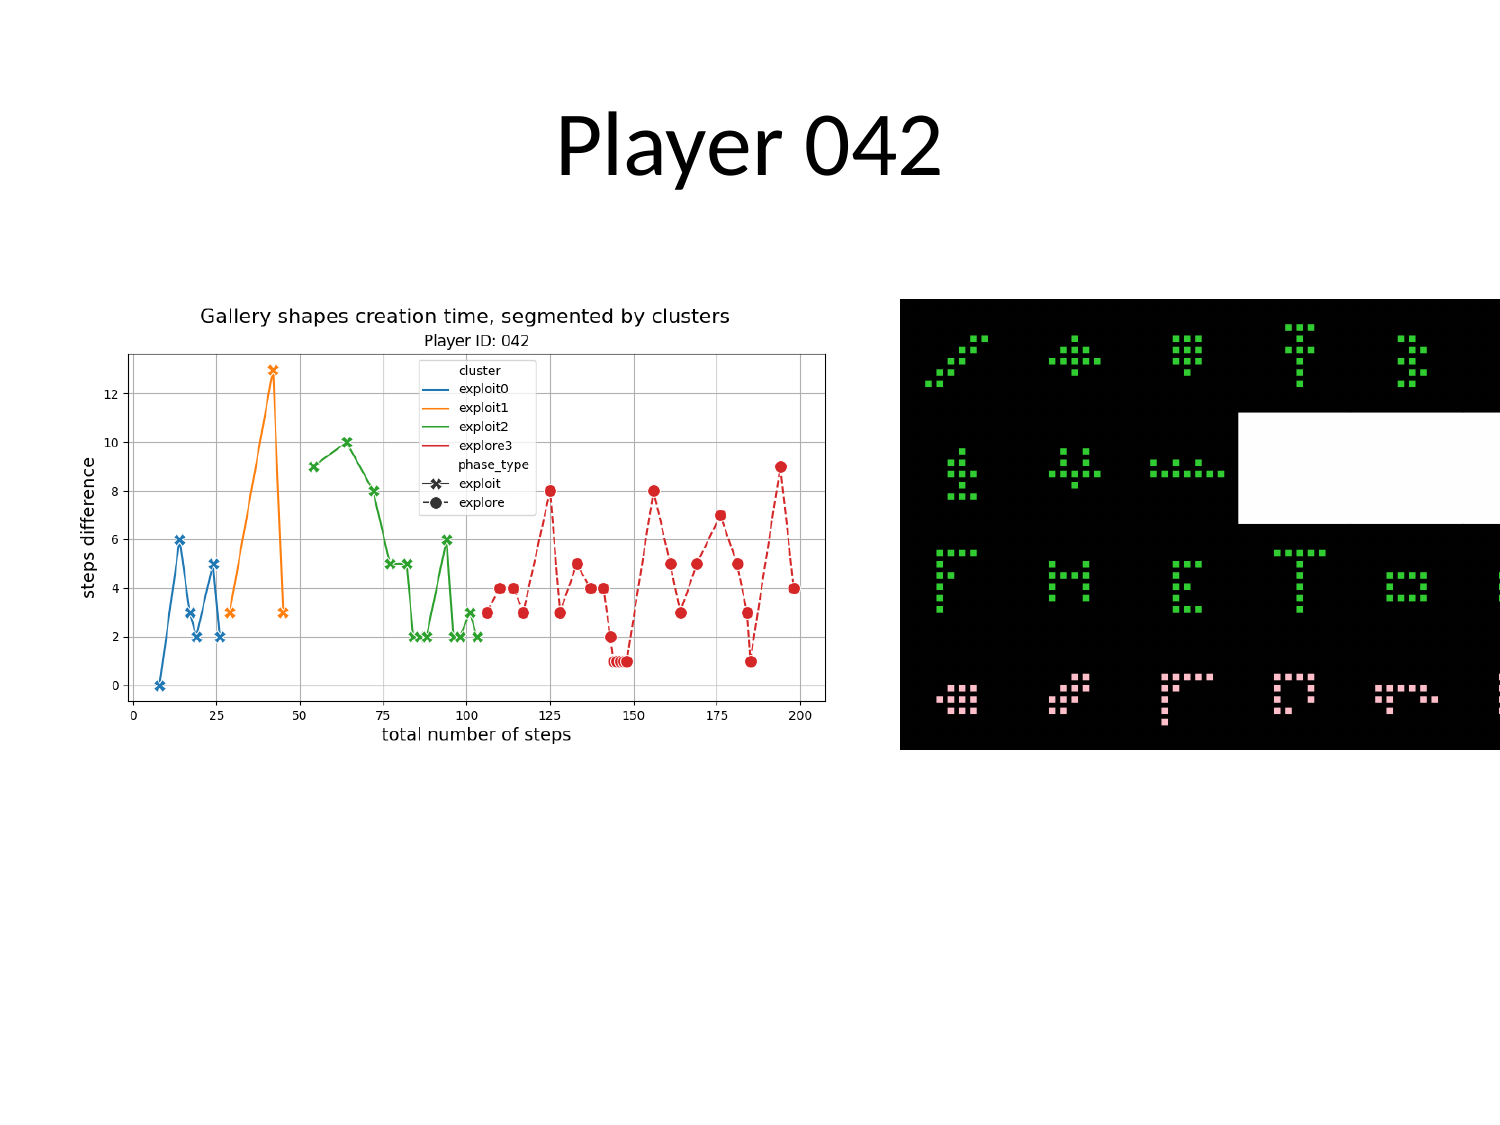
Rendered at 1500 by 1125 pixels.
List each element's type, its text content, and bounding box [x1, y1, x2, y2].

title Player 042 [75, 45, 1425, 233]
picture [14, 299, 1500, 751]
